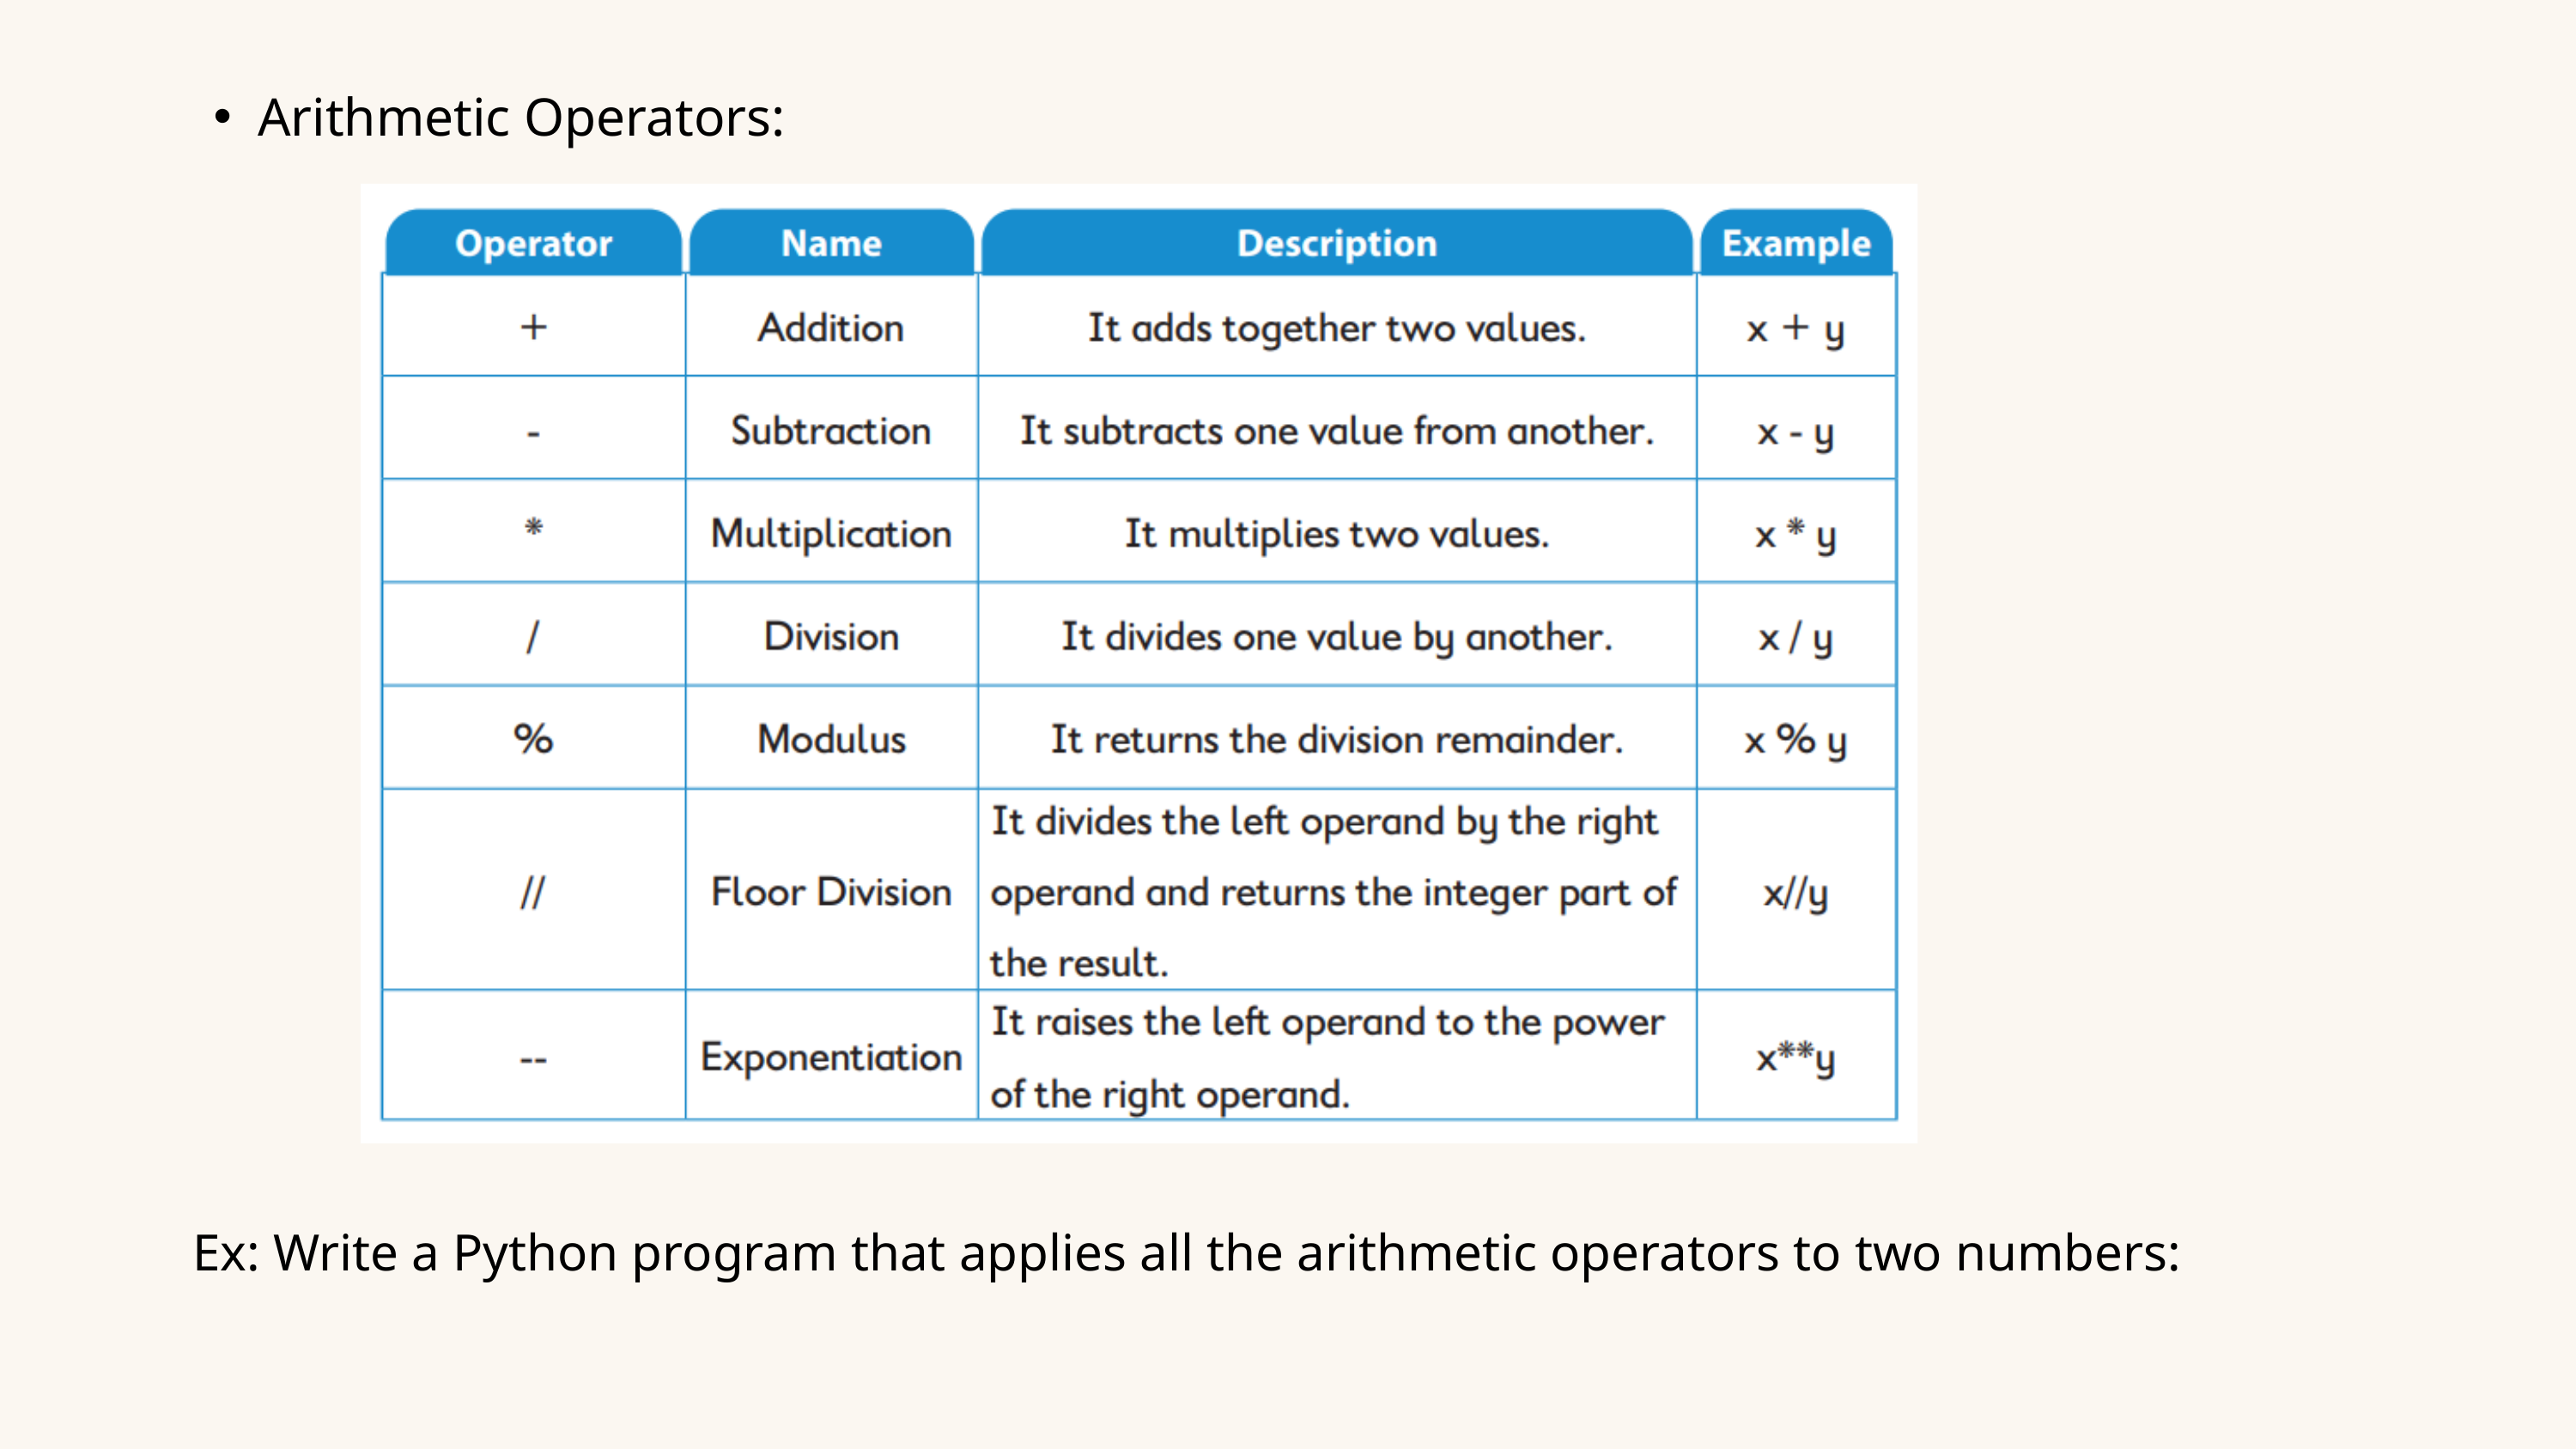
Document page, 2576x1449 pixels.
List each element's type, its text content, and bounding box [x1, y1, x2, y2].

text_box [361, 184, 1918, 1143]
text_box Arithmetic Operators: [155, 73, 800, 147]
text_box Ex: Write a Python program that applies all the arithmetic operators to two numbers: [192, 1210, 2355, 1282]
